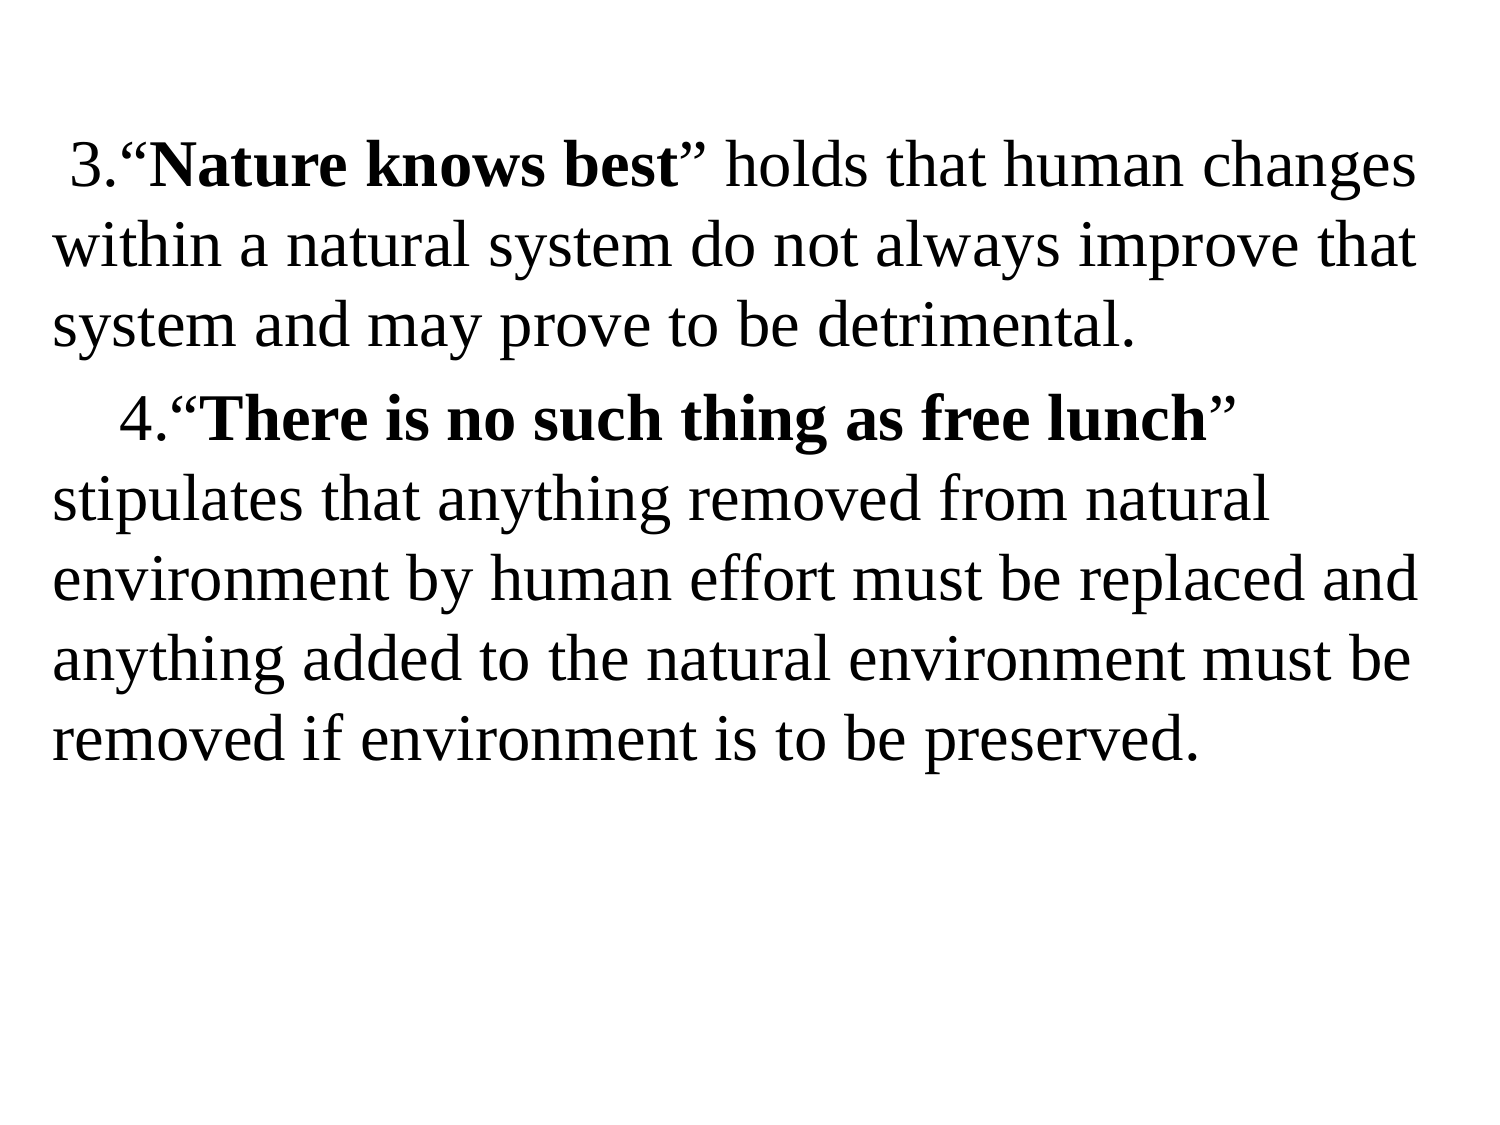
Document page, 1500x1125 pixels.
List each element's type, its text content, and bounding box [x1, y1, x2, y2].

list 3.“Nature knows best” holds that human changes within a natural system do not always improve that system and may prove to be detrimental. 4.“There is no such thing as free lunch” stipulates that anything removed from natural environment by human effort must be replaced and anything added to the natural environment must be removed if environment is to be preserved. [37, 112, 1488, 1063]
